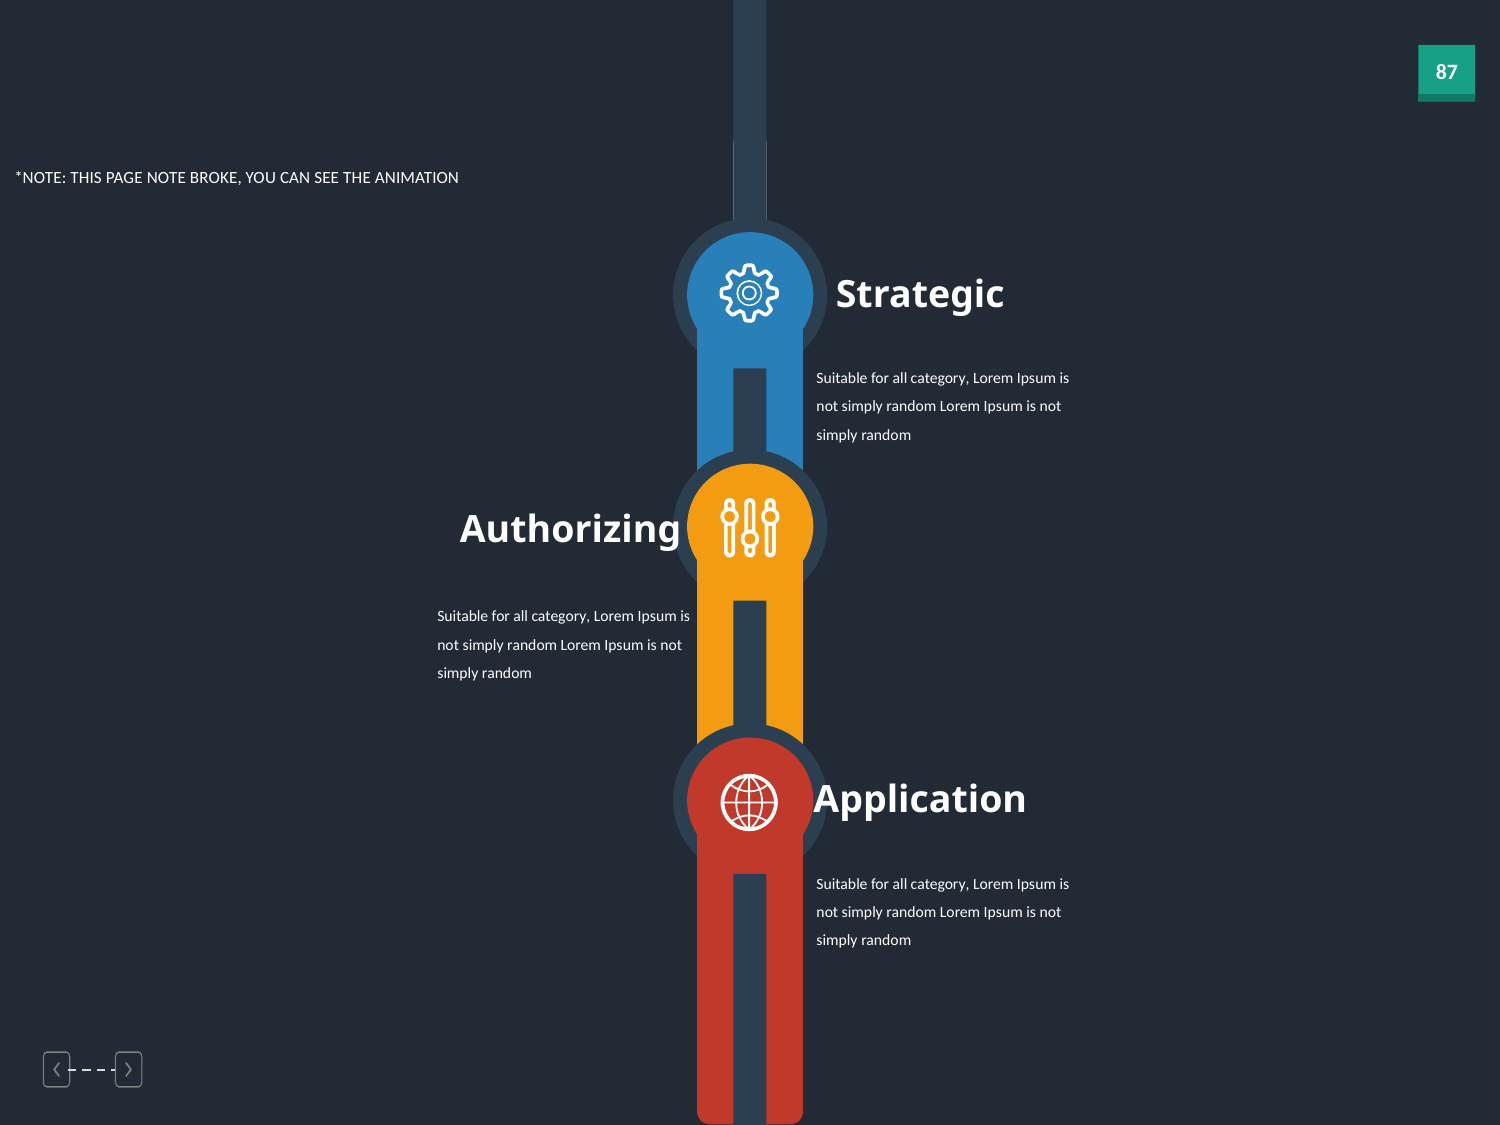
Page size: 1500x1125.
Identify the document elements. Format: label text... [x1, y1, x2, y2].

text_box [425, 217, 1074, 372]
text_box Suitable for all category, Lorem Ipsum is not simply random Lorem Ipsum is not simply random [801, 351, 1098, 479]
text_box [732, 878, 767, 1125]
text_box [732, 0, 767, 217]
text_box [732, 604, 767, 723]
text_box Suitable for all category, Lorem Ipsum is not simply random Lorem Ipsum is not simply random [801, 856, 1098, 985]
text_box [720, 498, 780, 558]
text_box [425, 449, 1074, 604]
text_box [425, 723, 1074, 878]
text_box *NOTE: THIS PAGE NOTE BROKE, YOU CAN SEE THE ANIMATION [0, 159, 476, 195]
text_box Suitable for all category, Lorem Ipsum is not simply random Lorem Ipsum is not simply random [422, 589, 718, 717]
text_box [732, 372, 767, 449]
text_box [719, 263, 779, 323]
